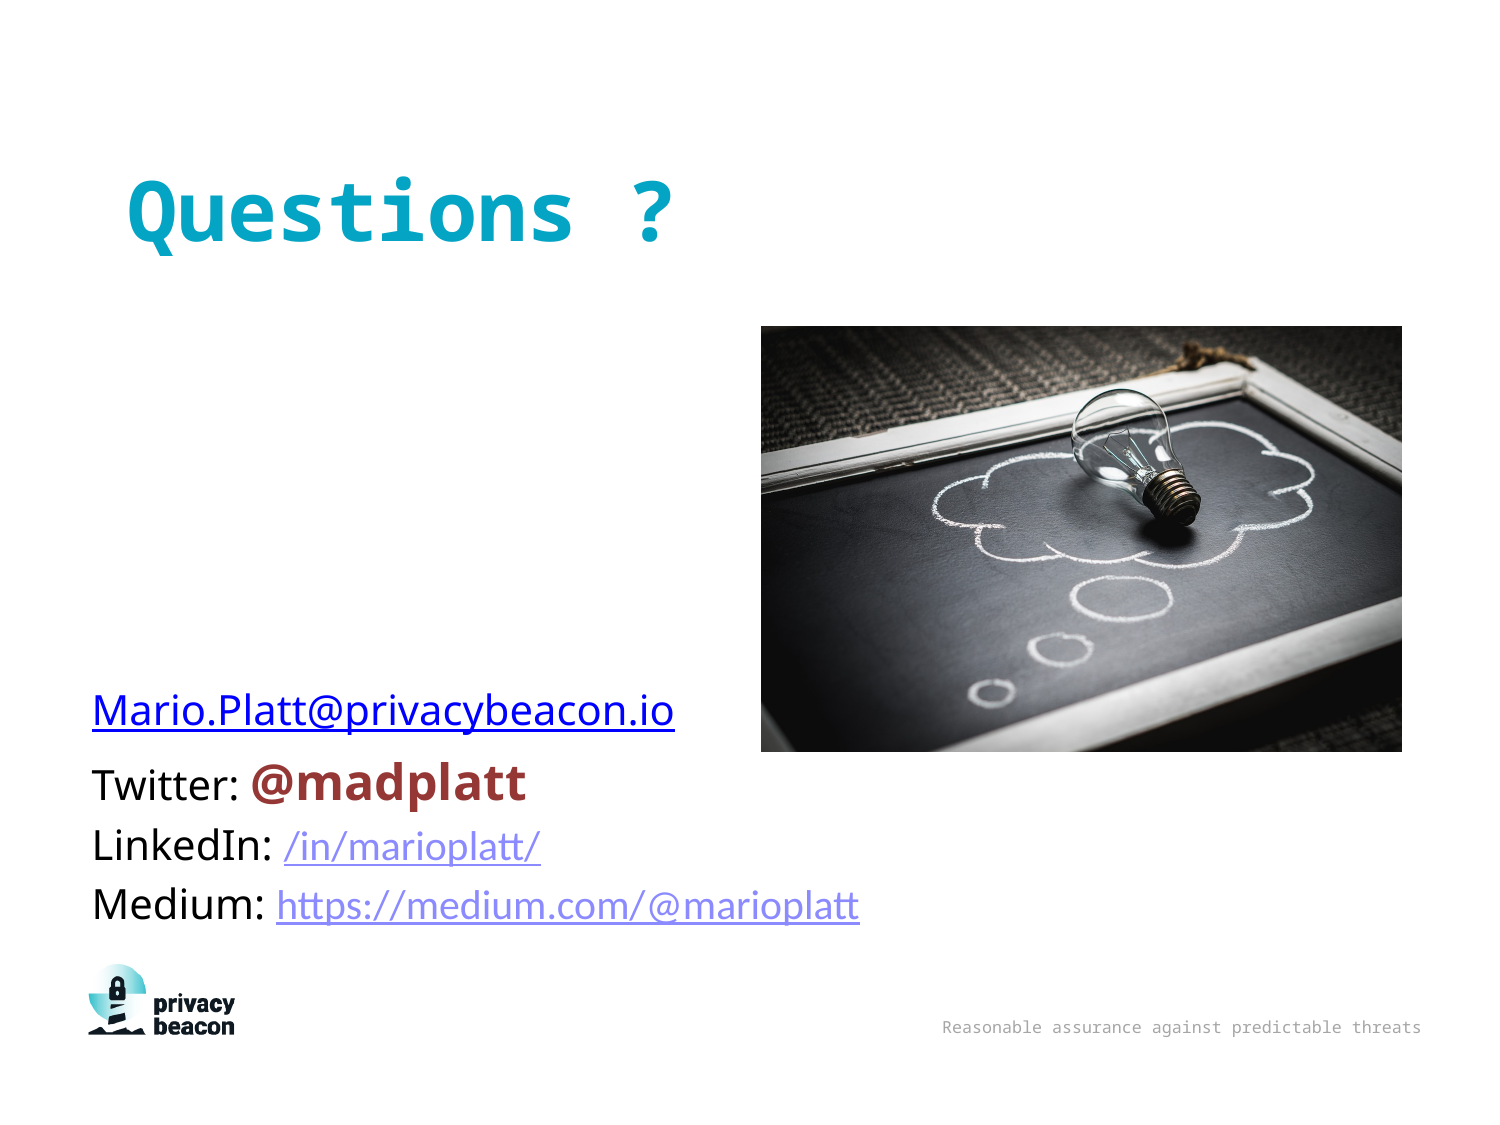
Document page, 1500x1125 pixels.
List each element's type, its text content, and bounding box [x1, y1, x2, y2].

footer Reasonable assurance against predictable threats [927, 987, 1459, 1066]
subtitle Mario.Platt@privacybeacon.io Twitter: @madplatt LinkedIn: /in/marioplatt/ Medium: https://medium.com/@marioplatt [76, 618, 1353, 1024]
picture [761, 326, 1402, 752]
title Questions ? [112, 125, 1388, 291]
picture [88, 964, 236, 1036]
